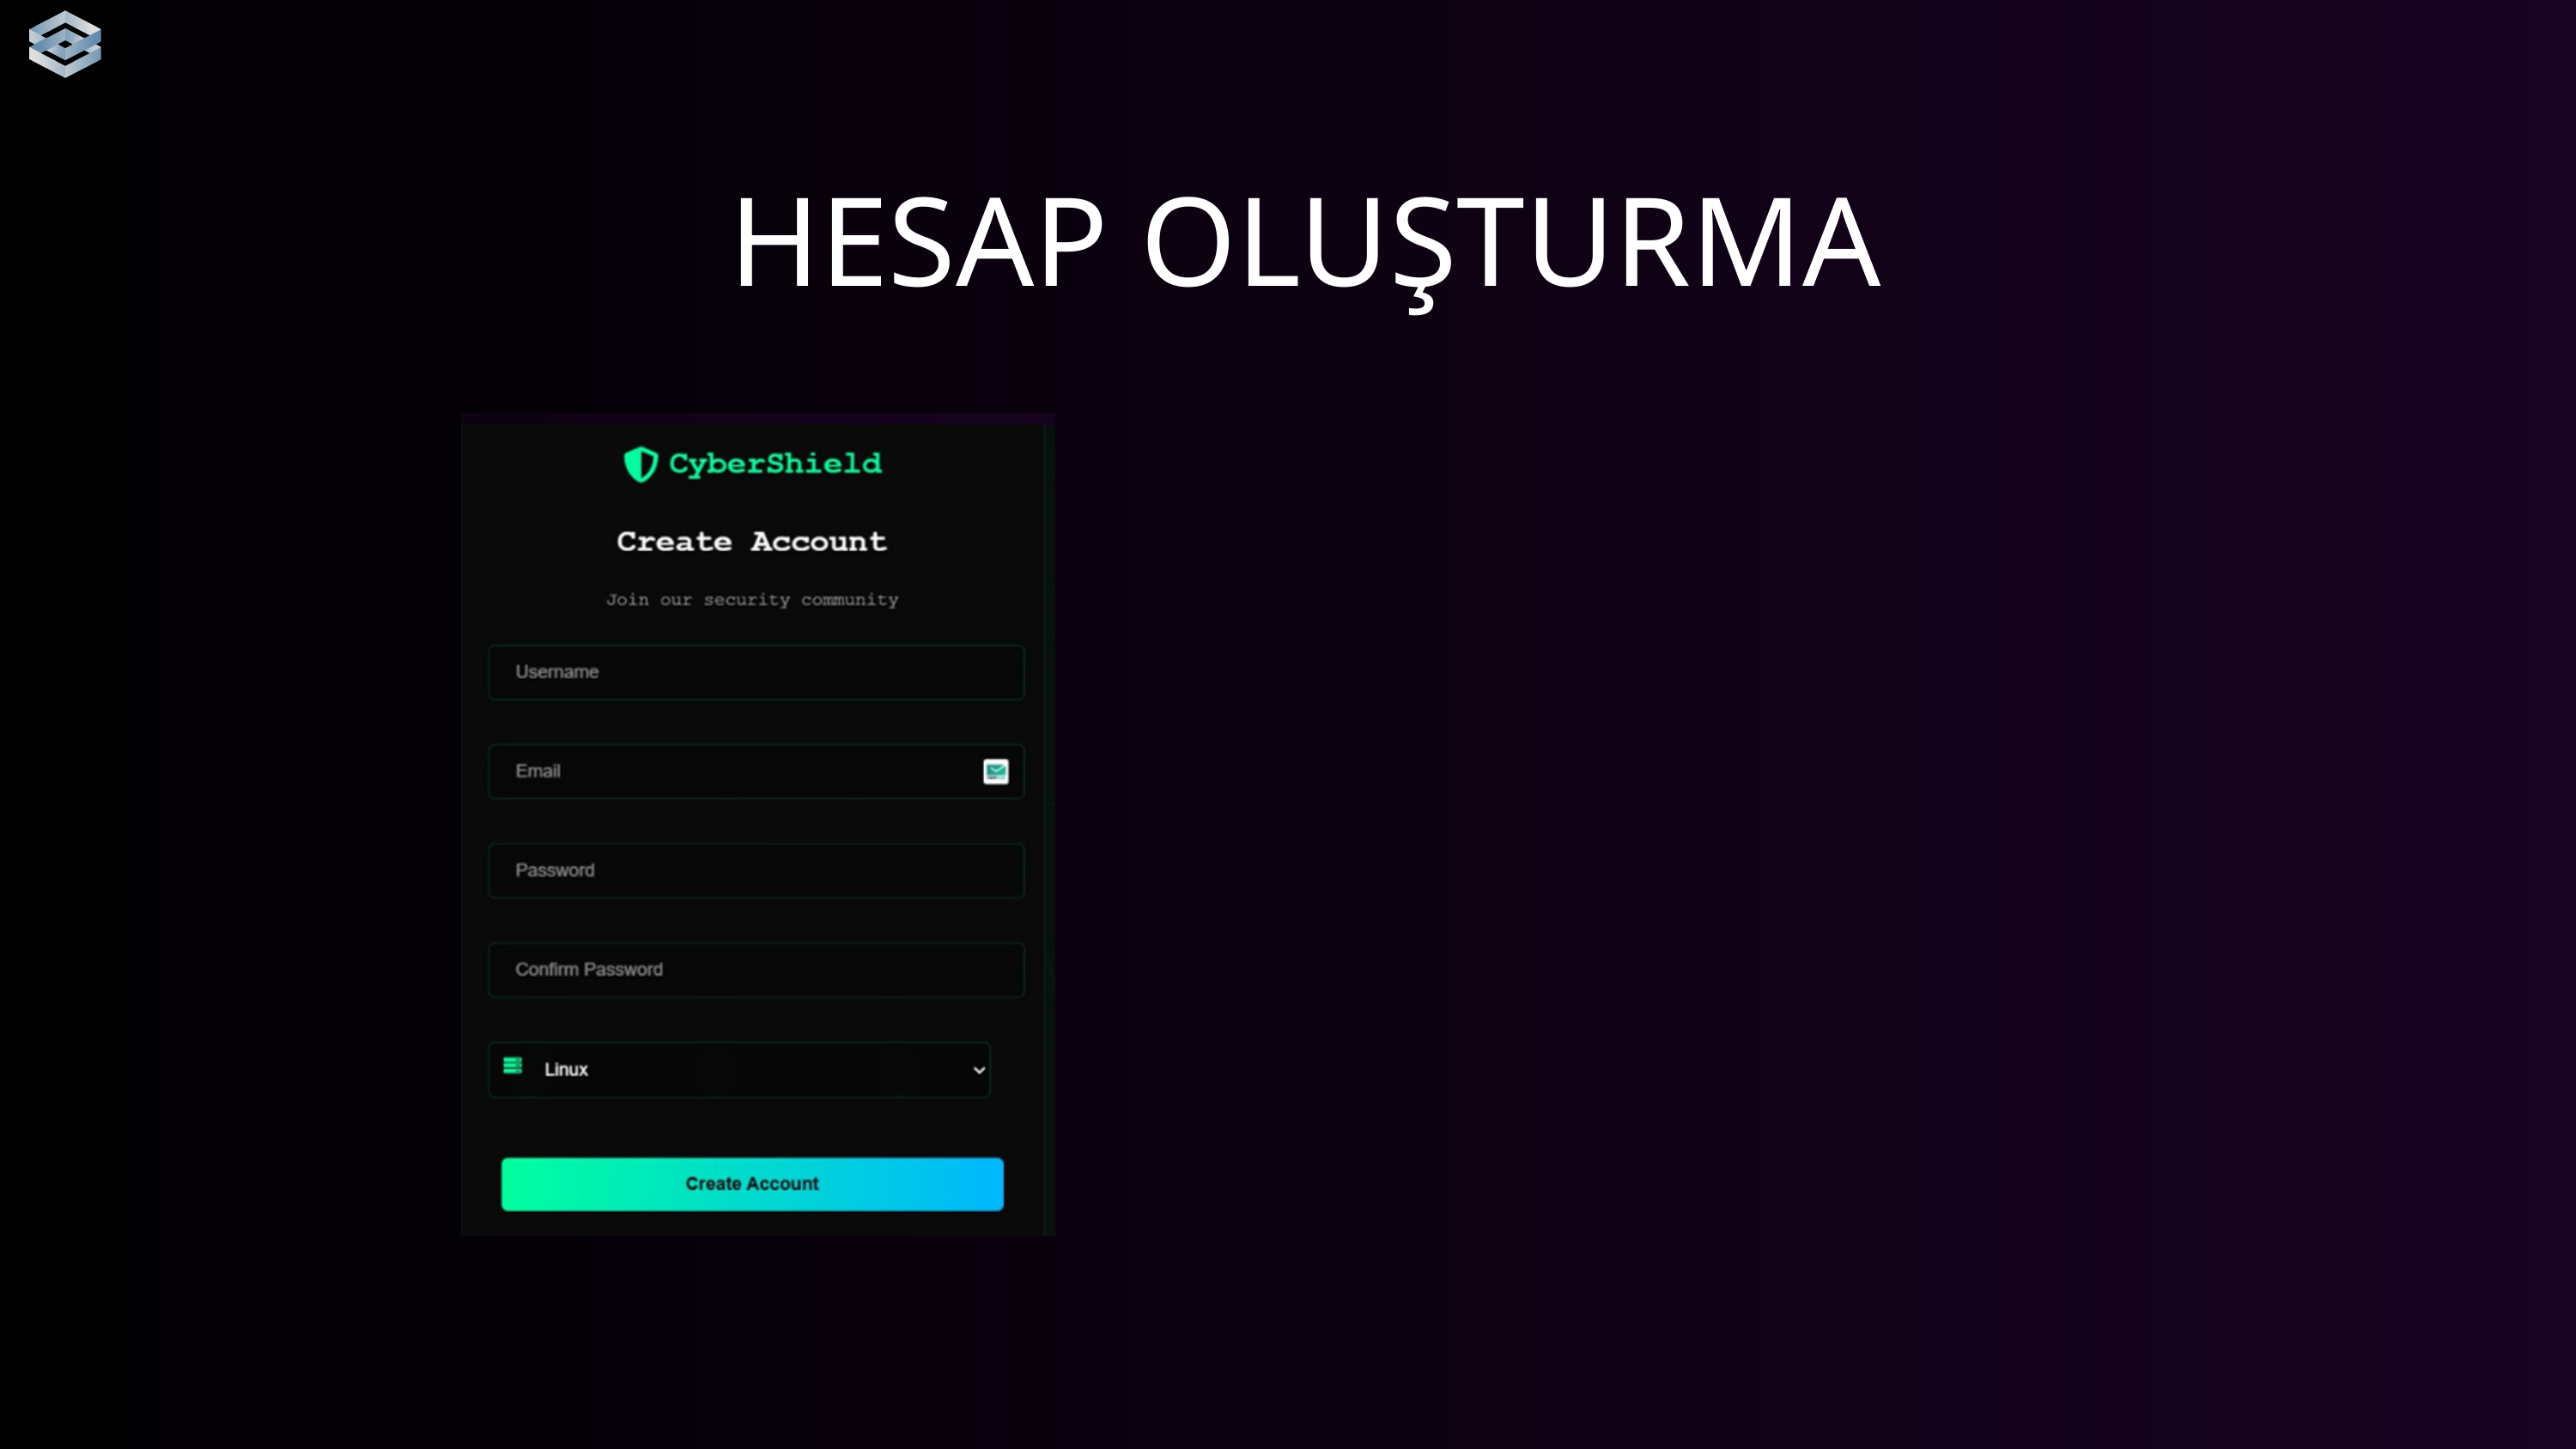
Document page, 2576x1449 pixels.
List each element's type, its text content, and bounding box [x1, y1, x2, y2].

text_box [29, 10, 101, 79]
picture [461, 412, 1055, 1236]
text_box HESAP OLUŞTURMA [592, 177, 2020, 312]
